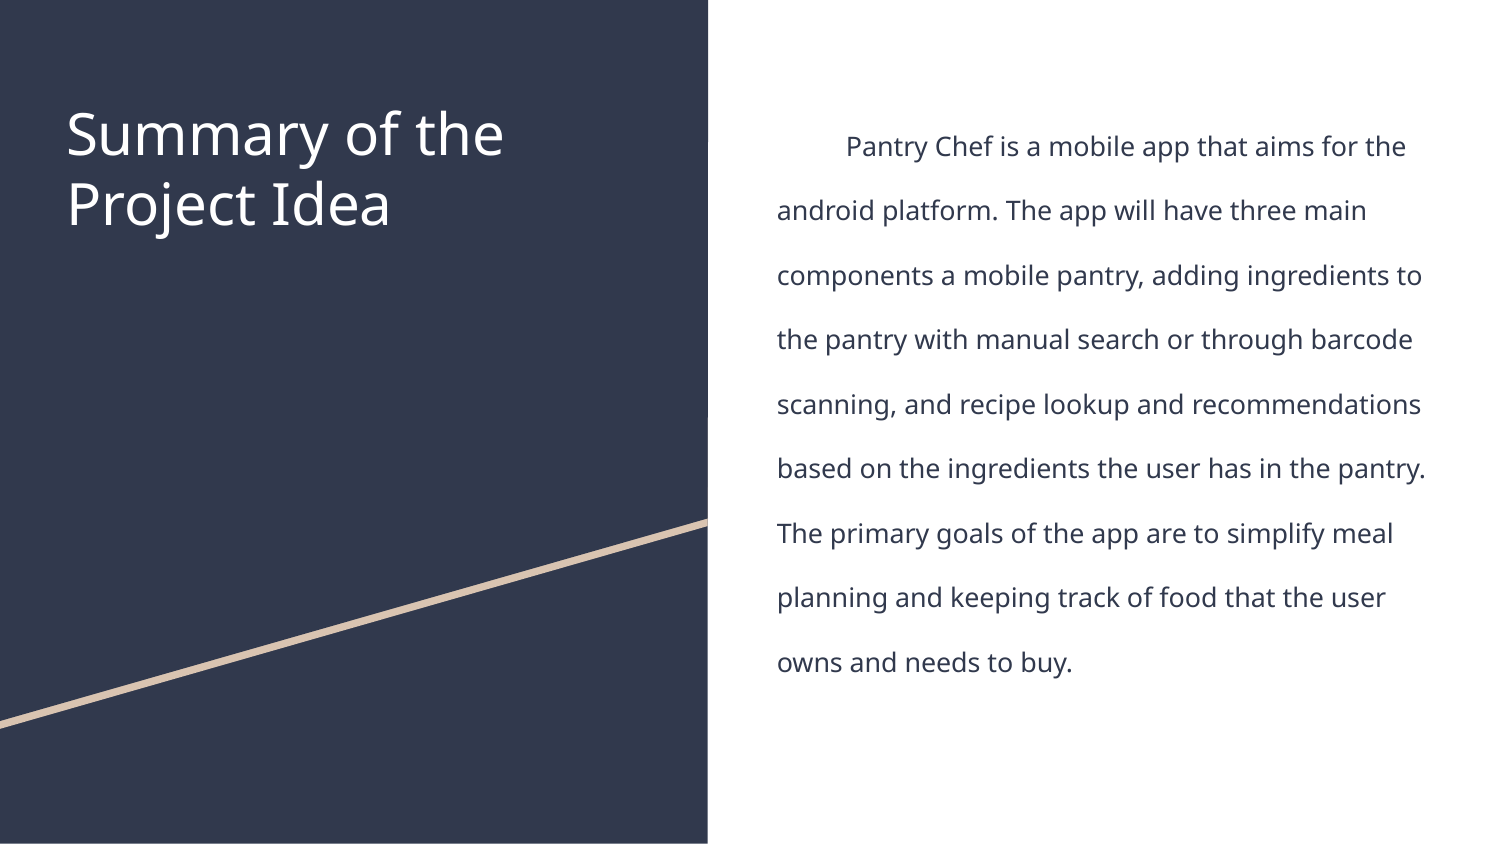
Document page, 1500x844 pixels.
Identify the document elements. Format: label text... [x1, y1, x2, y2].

list Pantry Chef is a mobile app that aims for the android platform. The app will have three main components a mobile pantry, adding ingredients to the pantry with manual search or through barcode scanning, and recipe lookup and recommendations based on the ingredients the user has in the pantry. The primary goals of the app are to simplify meal planning and keeping track of food that the user owns and needs to buy. [761, 82, 1446, 755]
title Summary of the Project Idea [51, 82, 660, 494]
